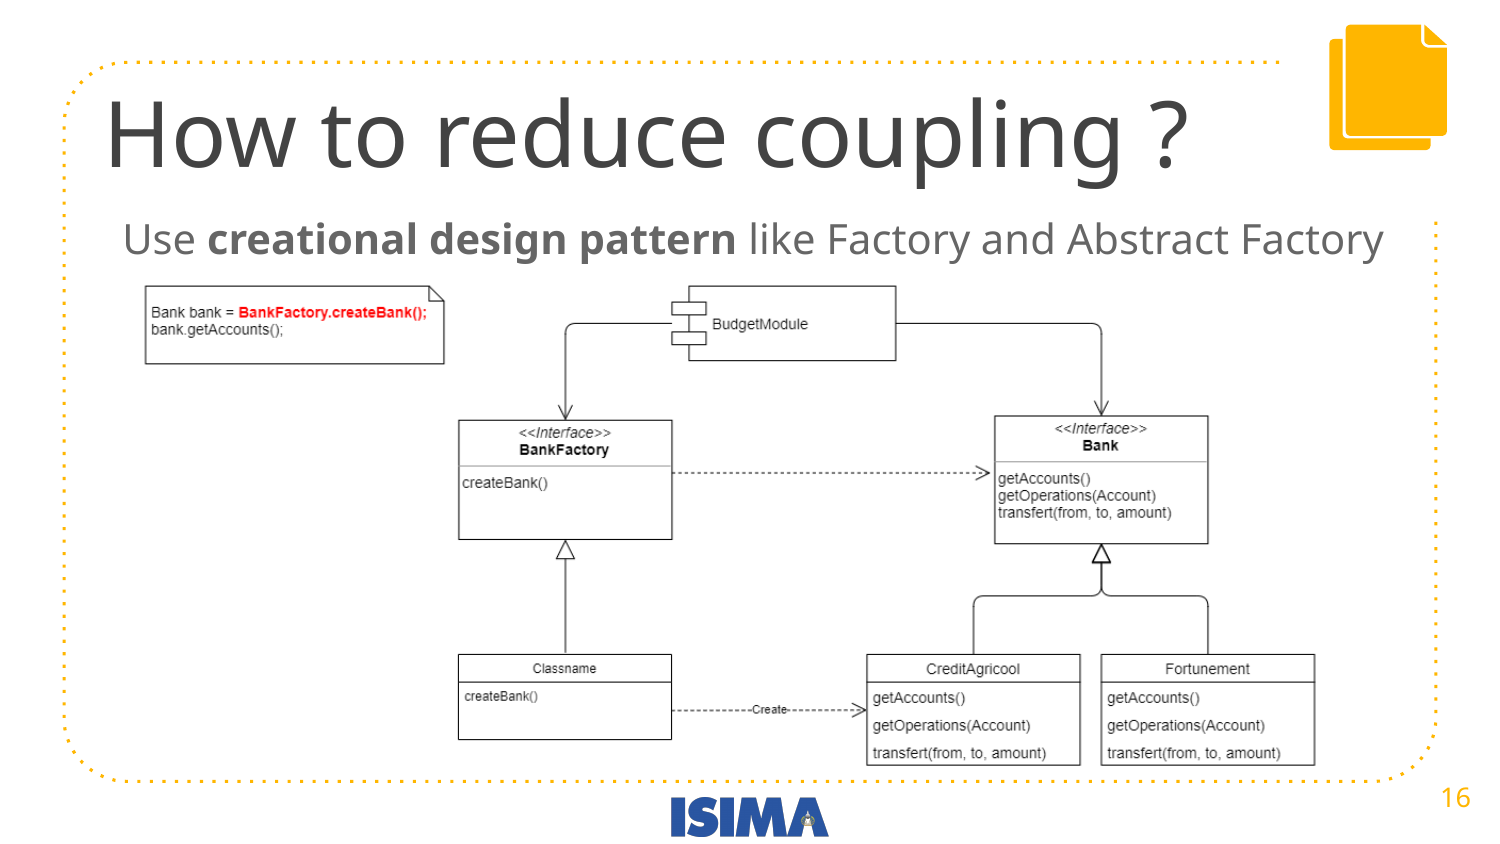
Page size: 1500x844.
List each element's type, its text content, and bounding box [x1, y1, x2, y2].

title How to reduce coupling ? [88, 61, 1330, 202]
picture [671, 797, 829, 837]
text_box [1329, 24, 1448, 151]
list Use creational design pattern like Factory and Abstract Factory [88, 197, 1412, 339]
picture [133, 279, 1353, 777]
slide_number ‹#› [1411, 753, 1500, 844]
